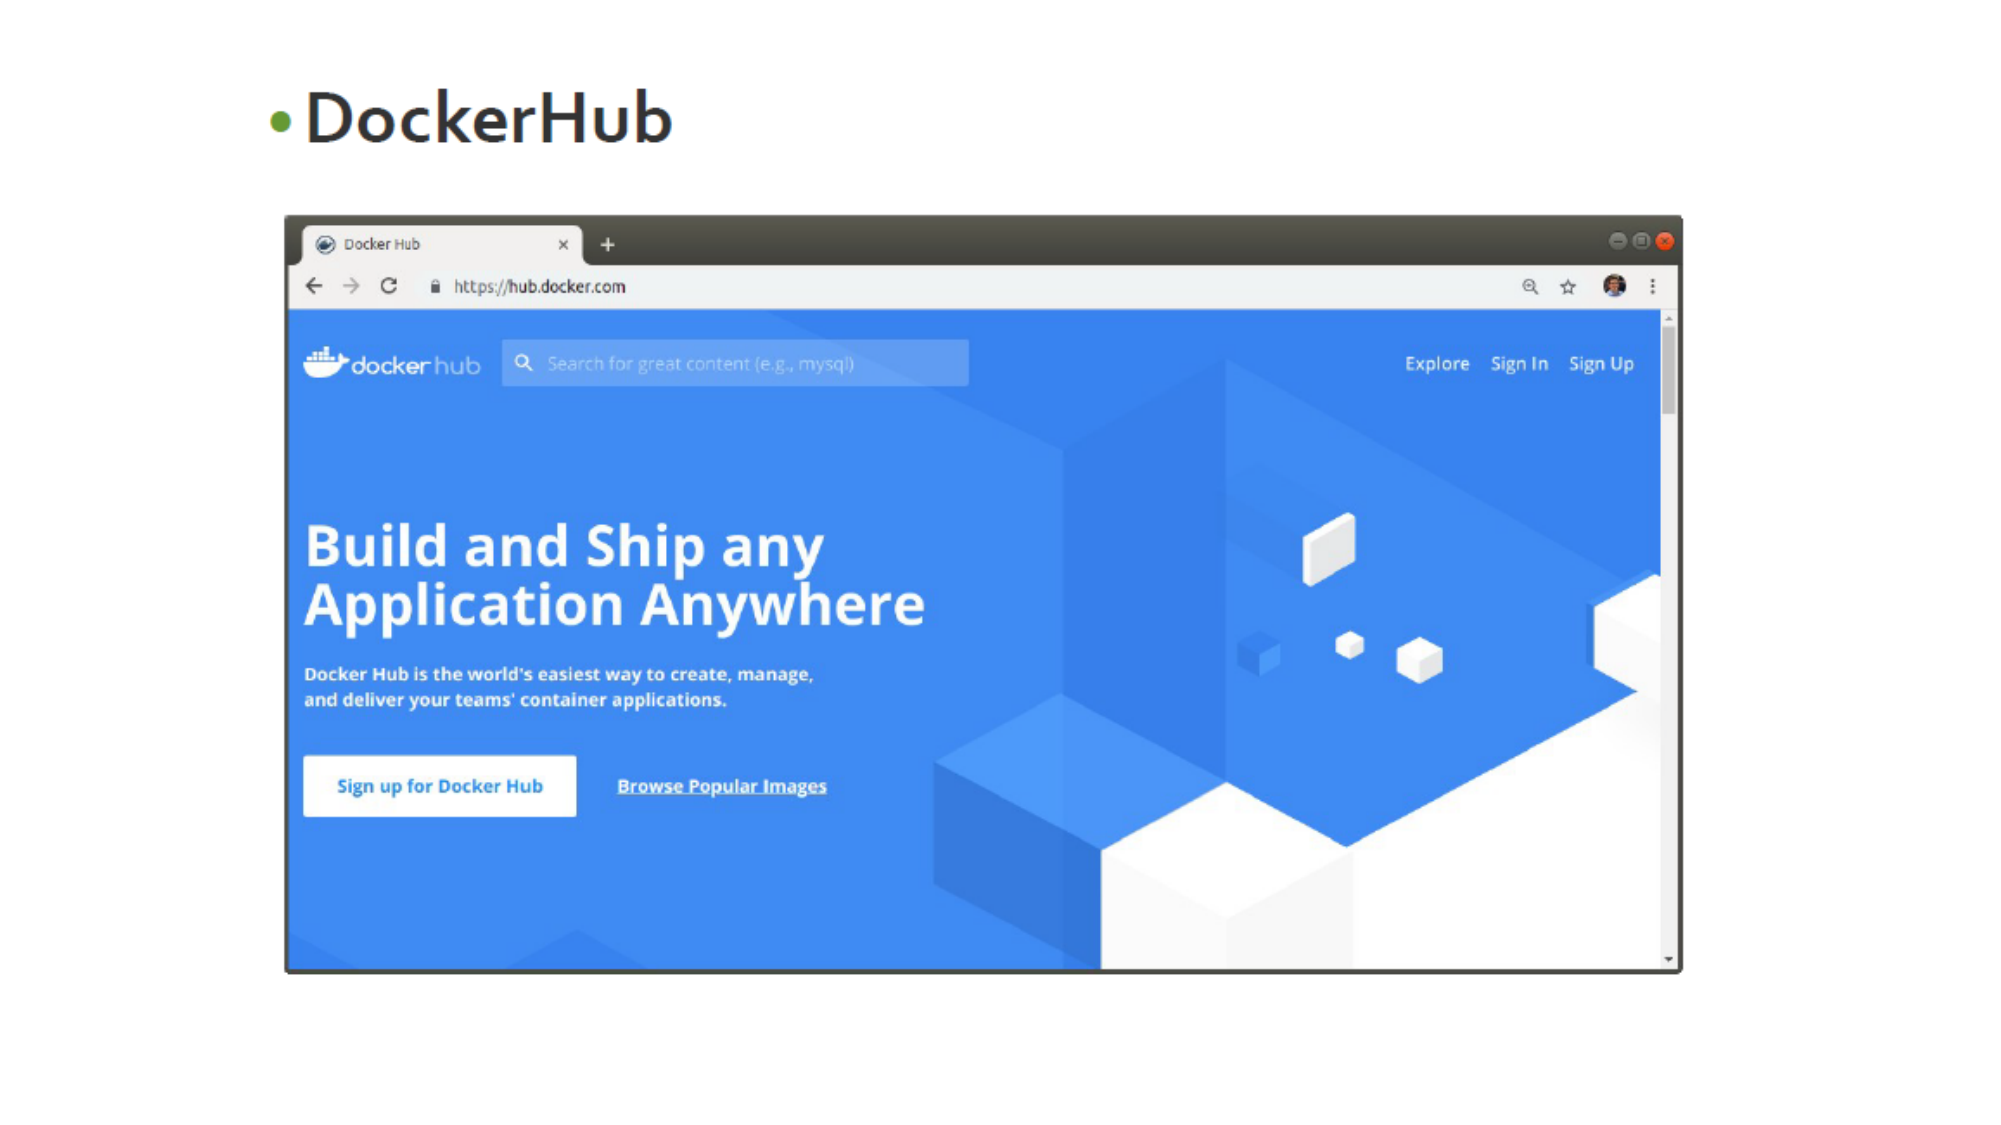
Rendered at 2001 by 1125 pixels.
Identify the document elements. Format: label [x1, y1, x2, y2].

list [231, 77, 1718, 993]
